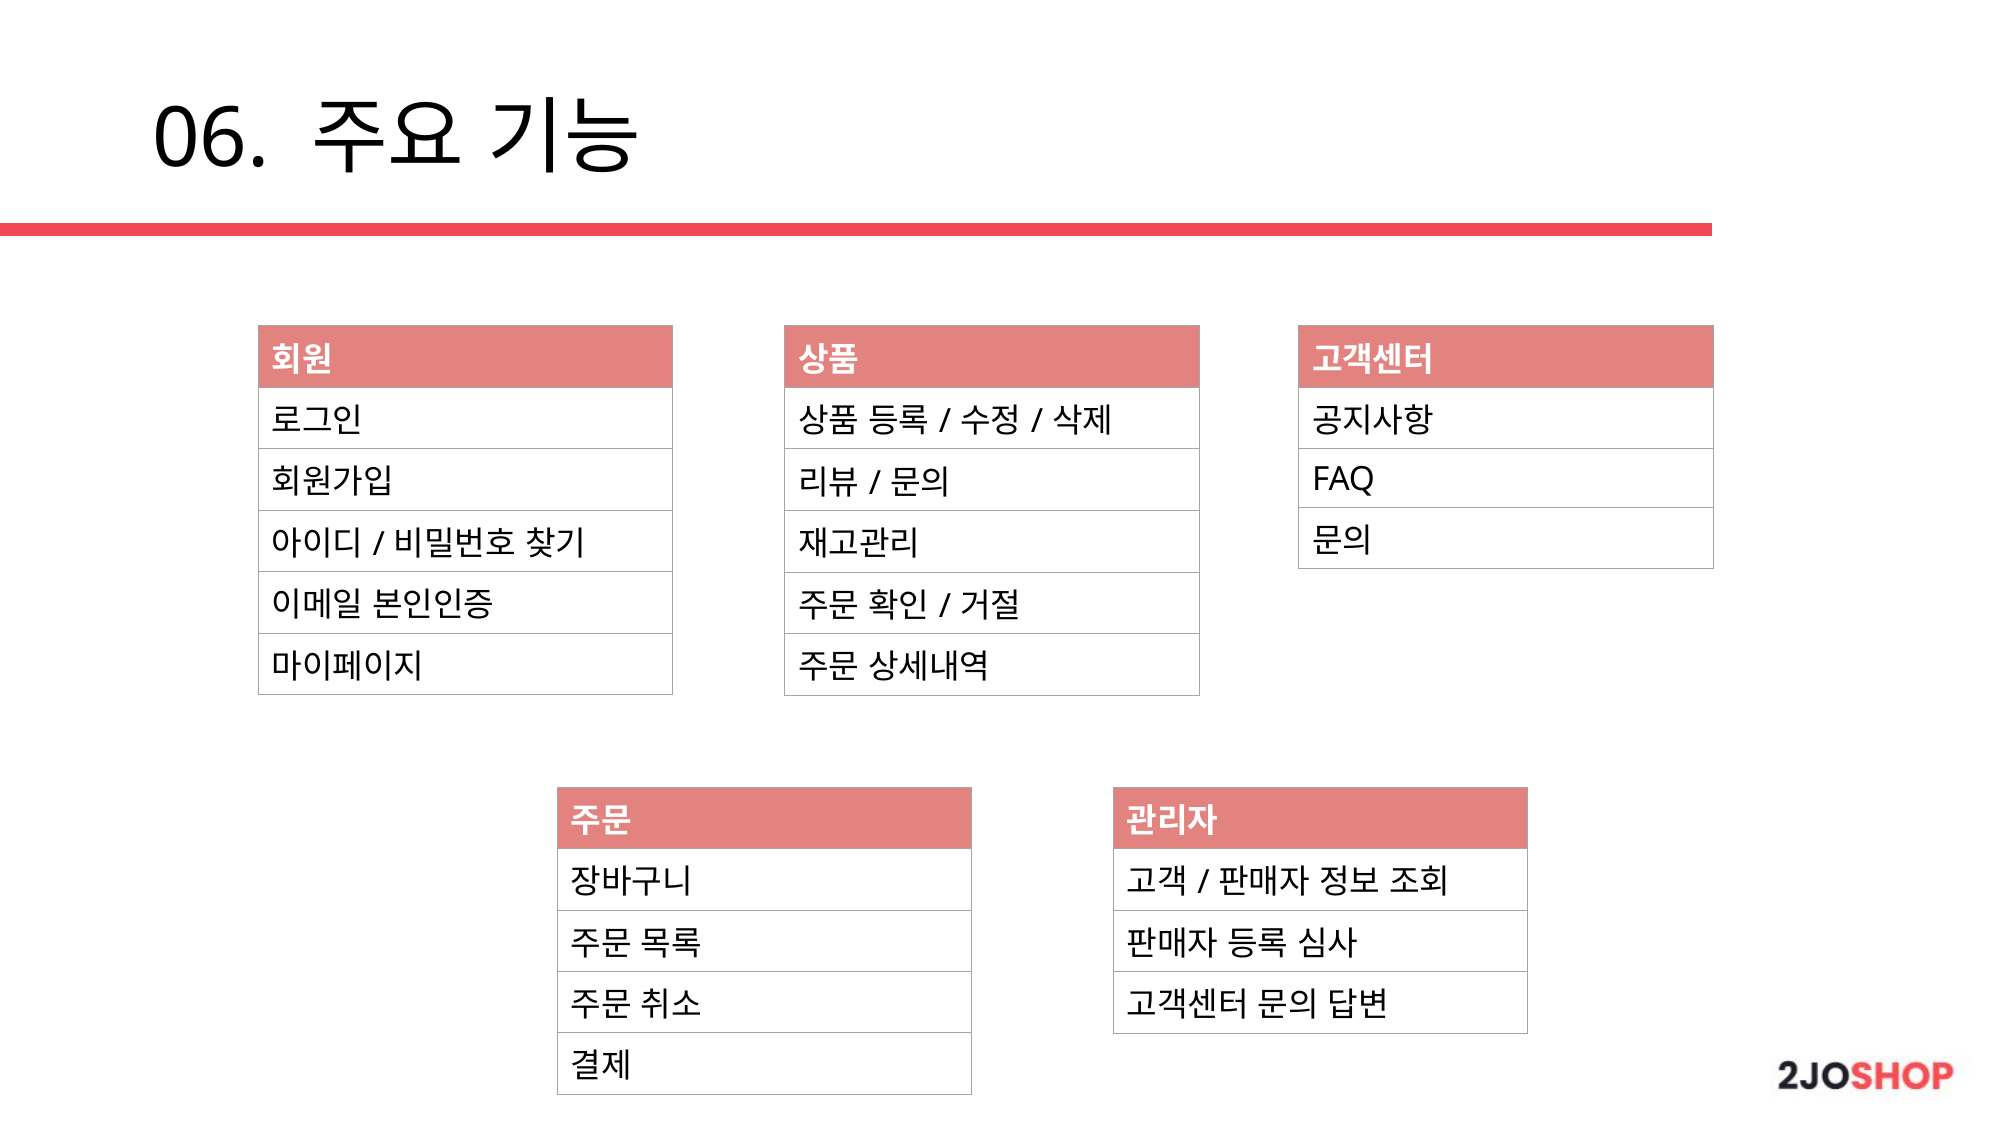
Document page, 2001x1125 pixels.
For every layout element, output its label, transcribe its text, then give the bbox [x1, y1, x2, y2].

table_cell 아이디/비밀번호 찾기 [259, 511, 672, 571]
table_cell 고객센터 문의 답변 [1114, 972, 1527, 1033]
table_header 상품 [785, 326, 1199, 387]
table_cell 주문 취소 [558, 972, 971, 1032]
table_cell 재고관리 [785, 511, 1199, 572]
table_cell 고객/판매자 정보 조회 [1114, 849, 1527, 910]
table_cell 주문 확인/거절 [785, 573, 1199, 633]
table_cell 회원가입 [259, 449, 672, 510]
table_header 주문 [558, 788, 971, 848]
table_cell 이메일 본인인증 [259, 572, 672, 633]
table_cell 문의 [1299, 508, 1713, 568]
table_cell 마이페이지 [259, 634, 672, 694]
table_header 고객센터 [1299, 326, 1713, 387]
table_header 회원 [259, 326, 672, 387]
table_cell 공지사항 [1299, 388, 1713, 448]
table_cell 로그인 [259, 388, 672, 448]
table_cell 판매자 등록 심사 [1114, 911, 1527, 971]
table_cell 장바구니 [558, 849, 971, 910]
table_cell 상품 등록/수정/삭제 [785, 388, 1199, 448]
table_cell 주문 목록 [558, 911, 971, 971]
table_header 관리자 [1114, 788, 1527, 848]
table_cell 리뷰/문의 [785, 449, 1199, 510]
picture [1750, 1036, 1975, 1112]
title 06. 주요 기능 [137, 59, 1863, 219]
table_cell 결제 [558, 1033, 971, 1094]
table_cell FAQ [1299, 449, 1713, 507]
table_cell 주문 상세내역 [785, 634, 1199, 695]
